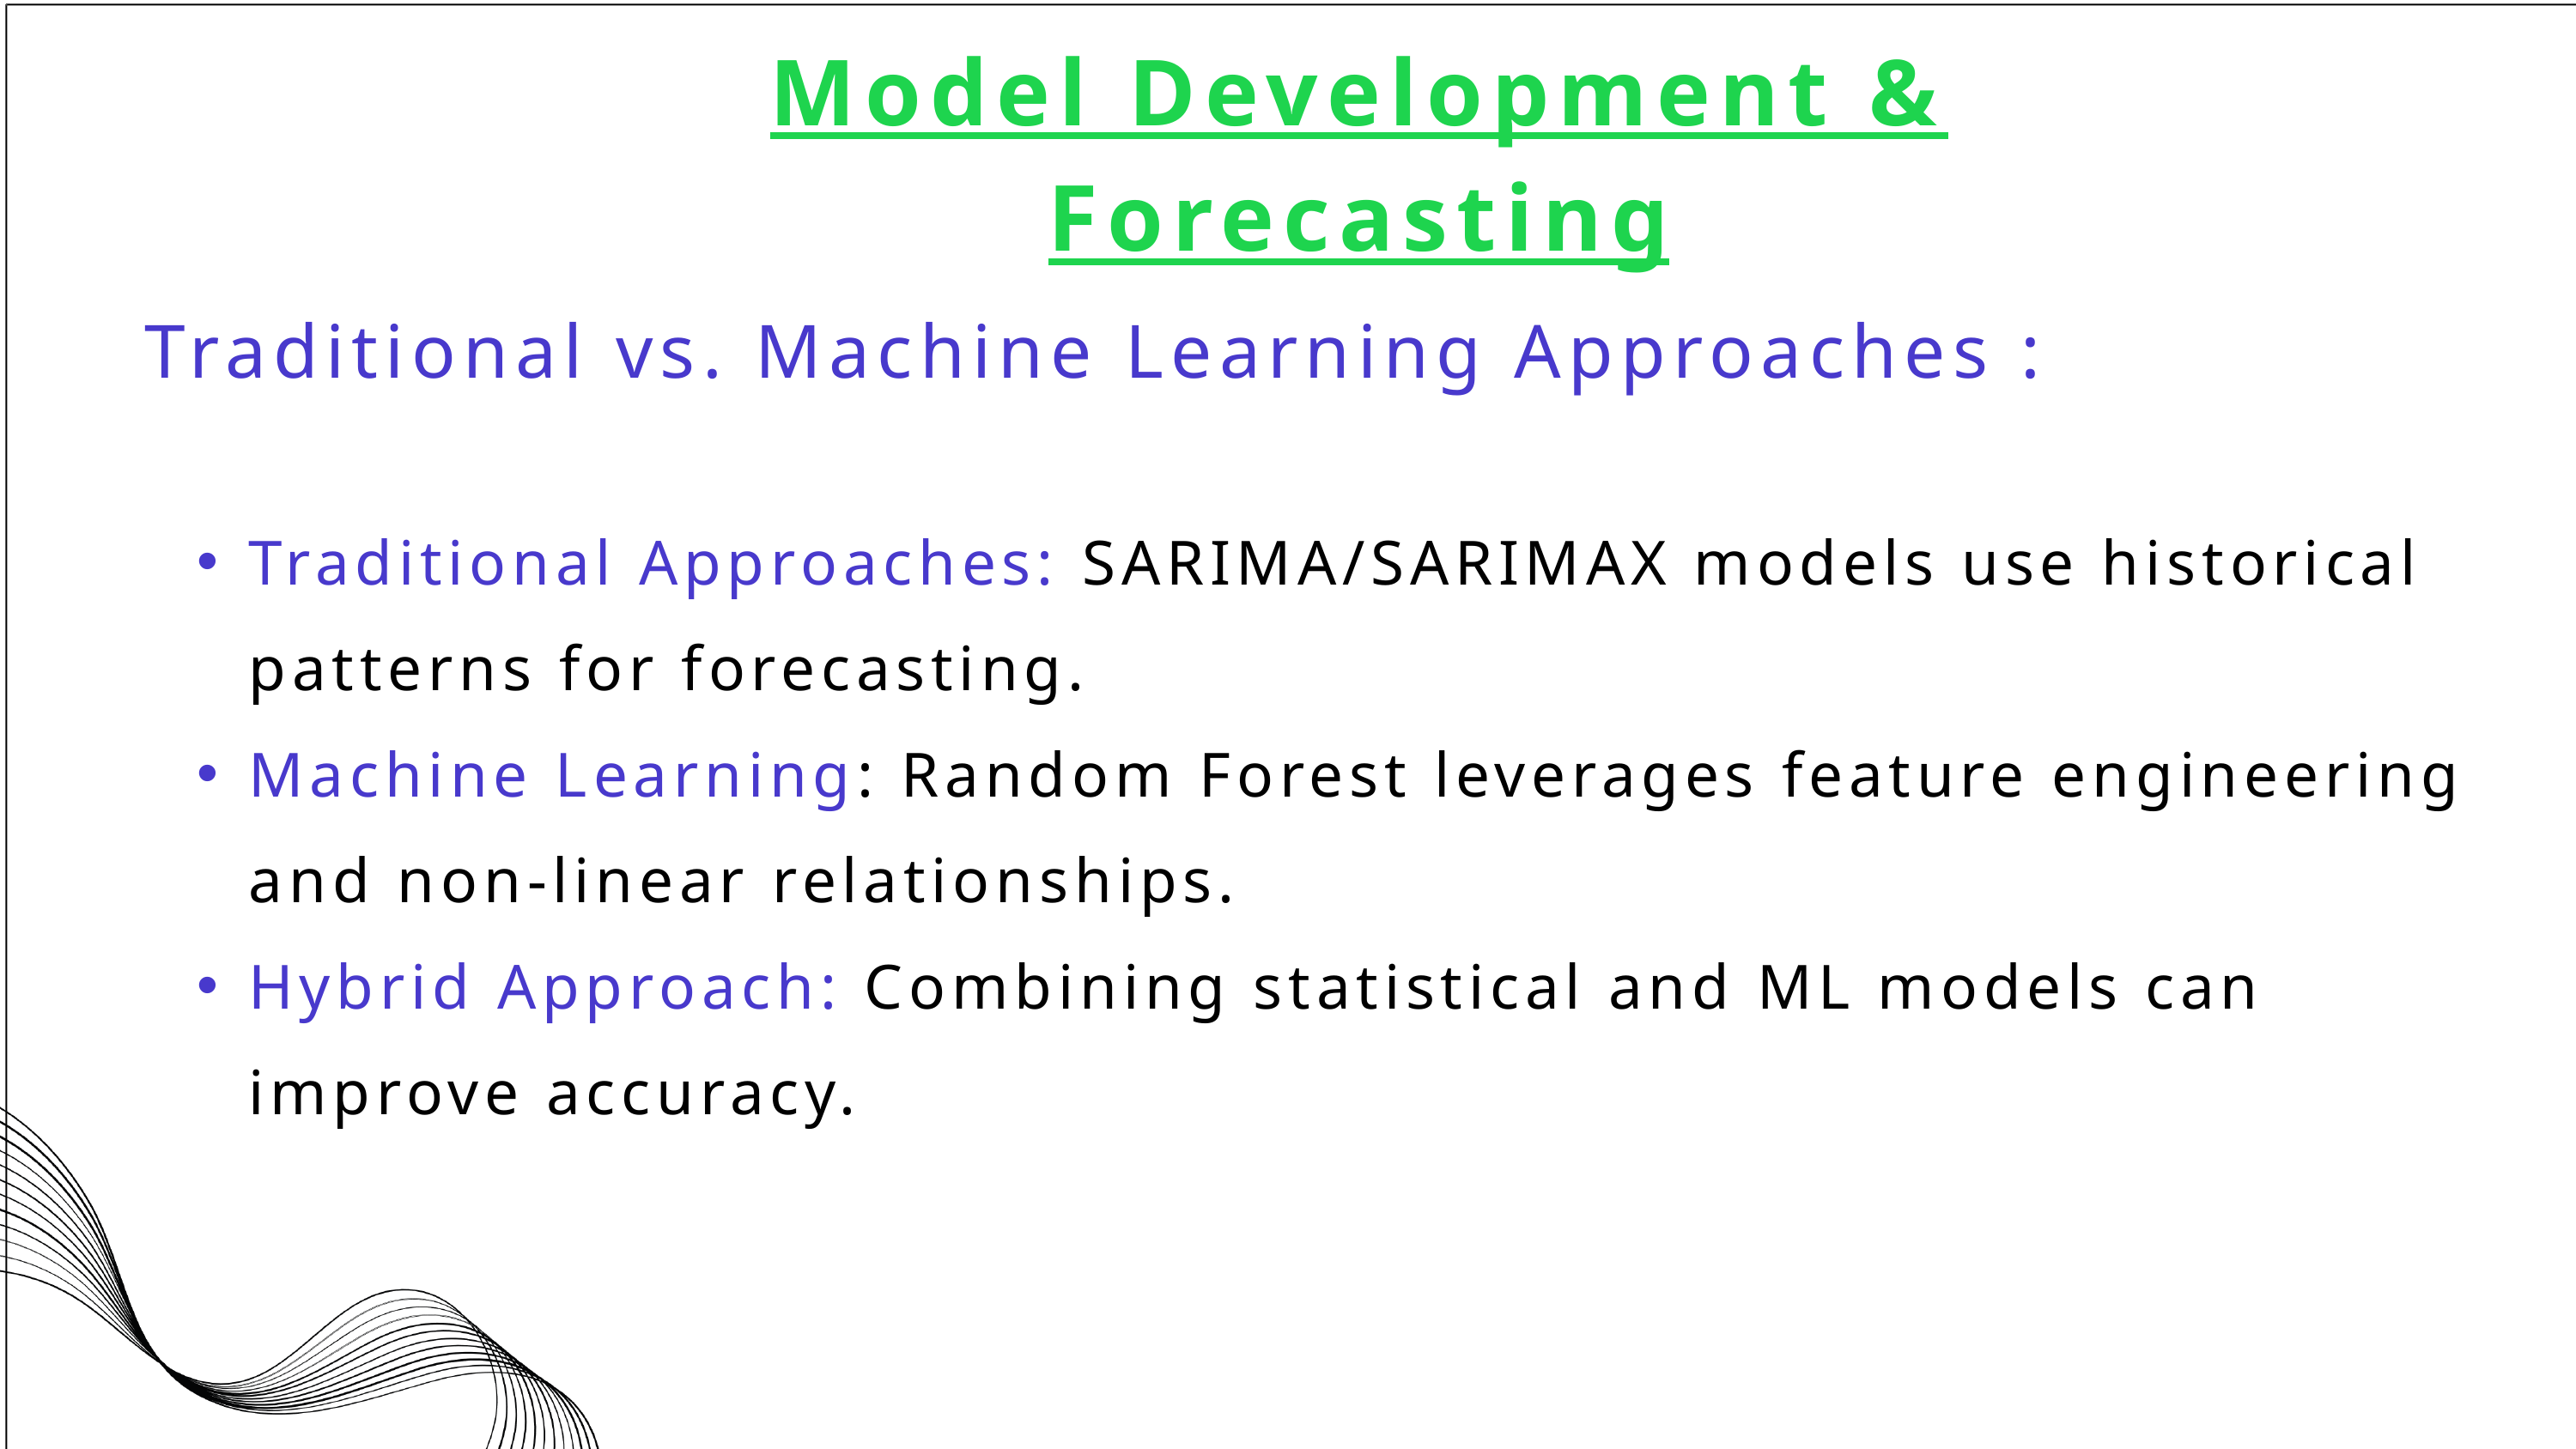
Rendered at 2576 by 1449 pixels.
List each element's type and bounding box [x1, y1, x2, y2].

text_box [4, 3, 2576, 1449]
text_box [445, 27, 2273, 245]
text_box [144, 286, 2090, 421]
